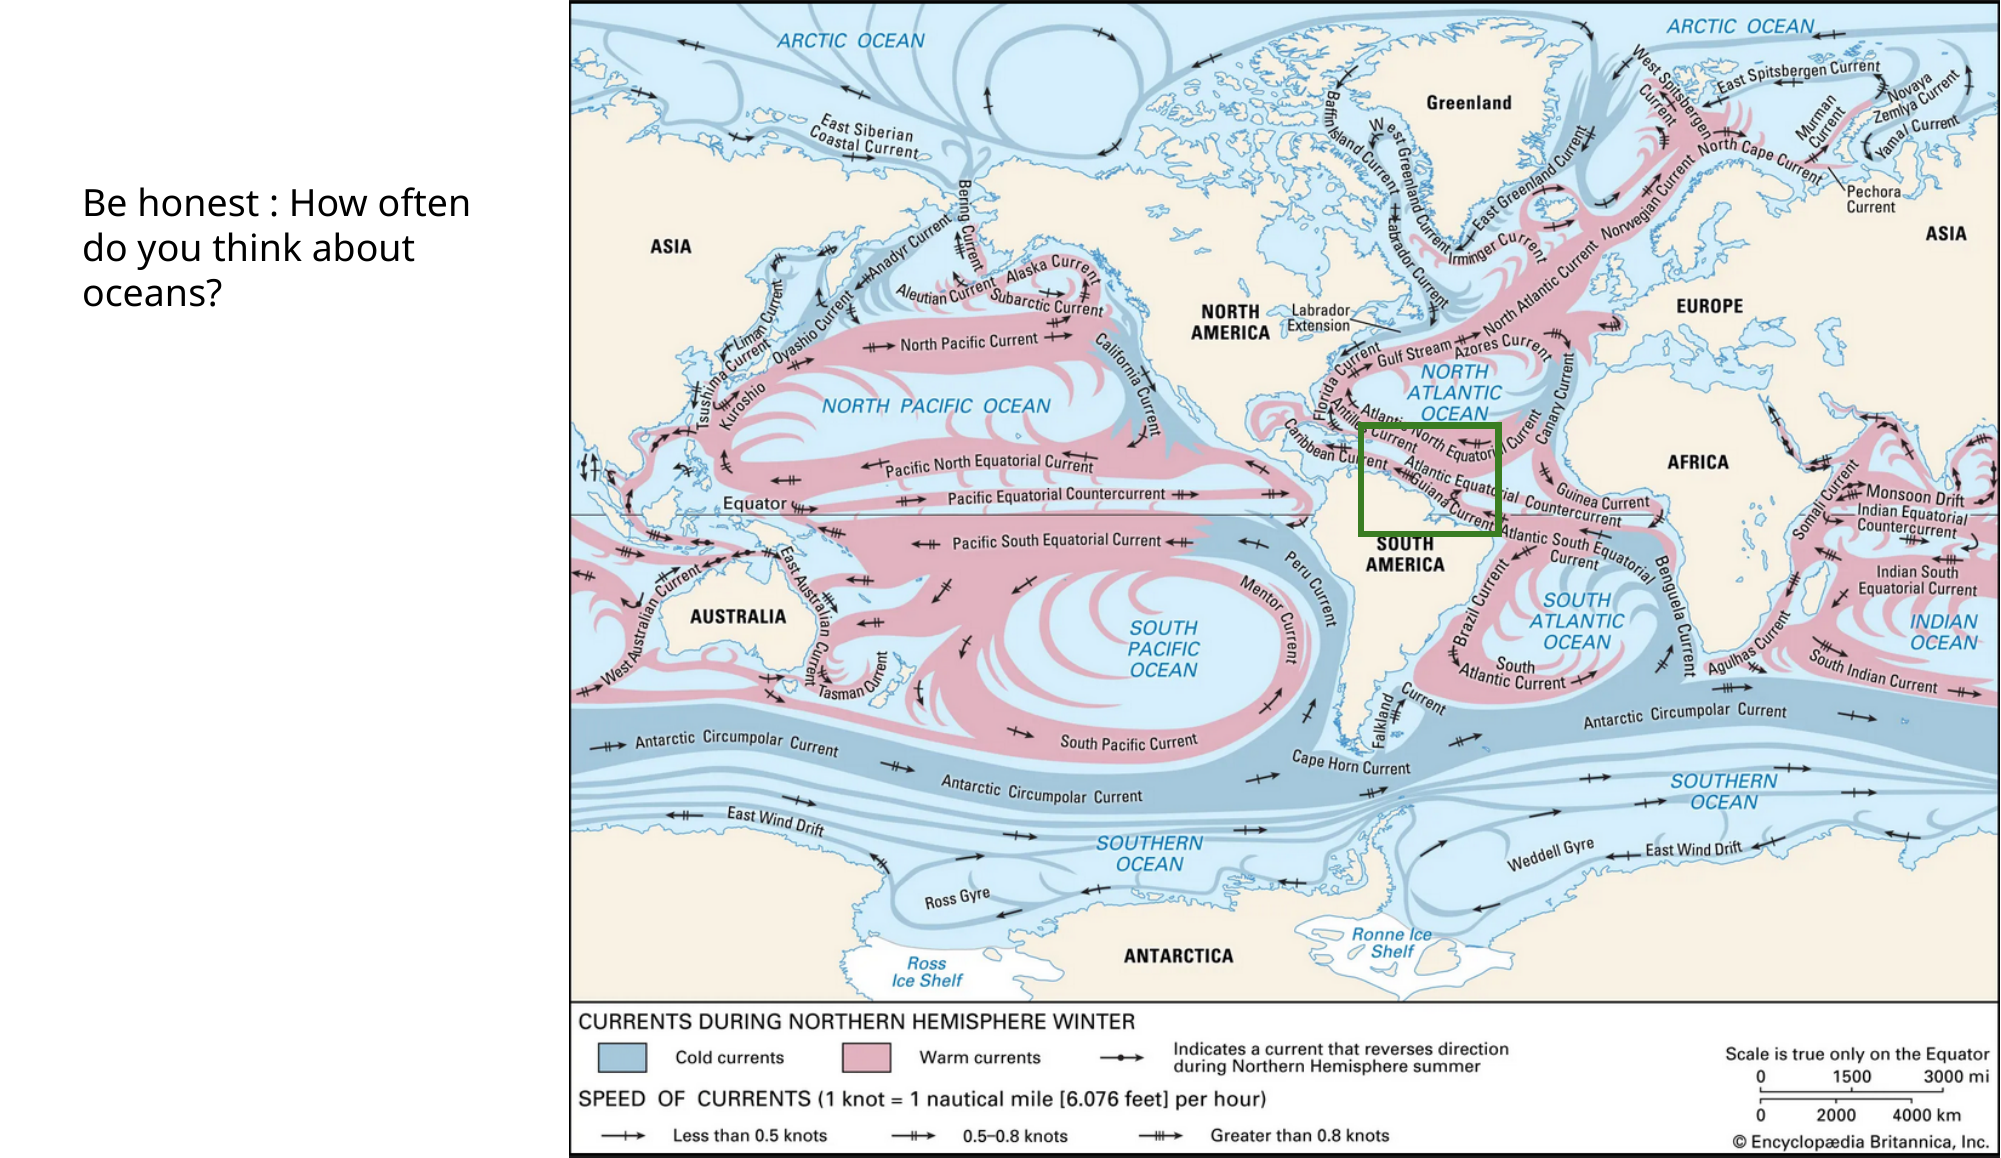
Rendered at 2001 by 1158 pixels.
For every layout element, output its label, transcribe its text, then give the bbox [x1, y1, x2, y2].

text_box Be honest : How often do you think about oceans? [67, 171, 530, 322]
picture [569, 0, 2000, 1158]
